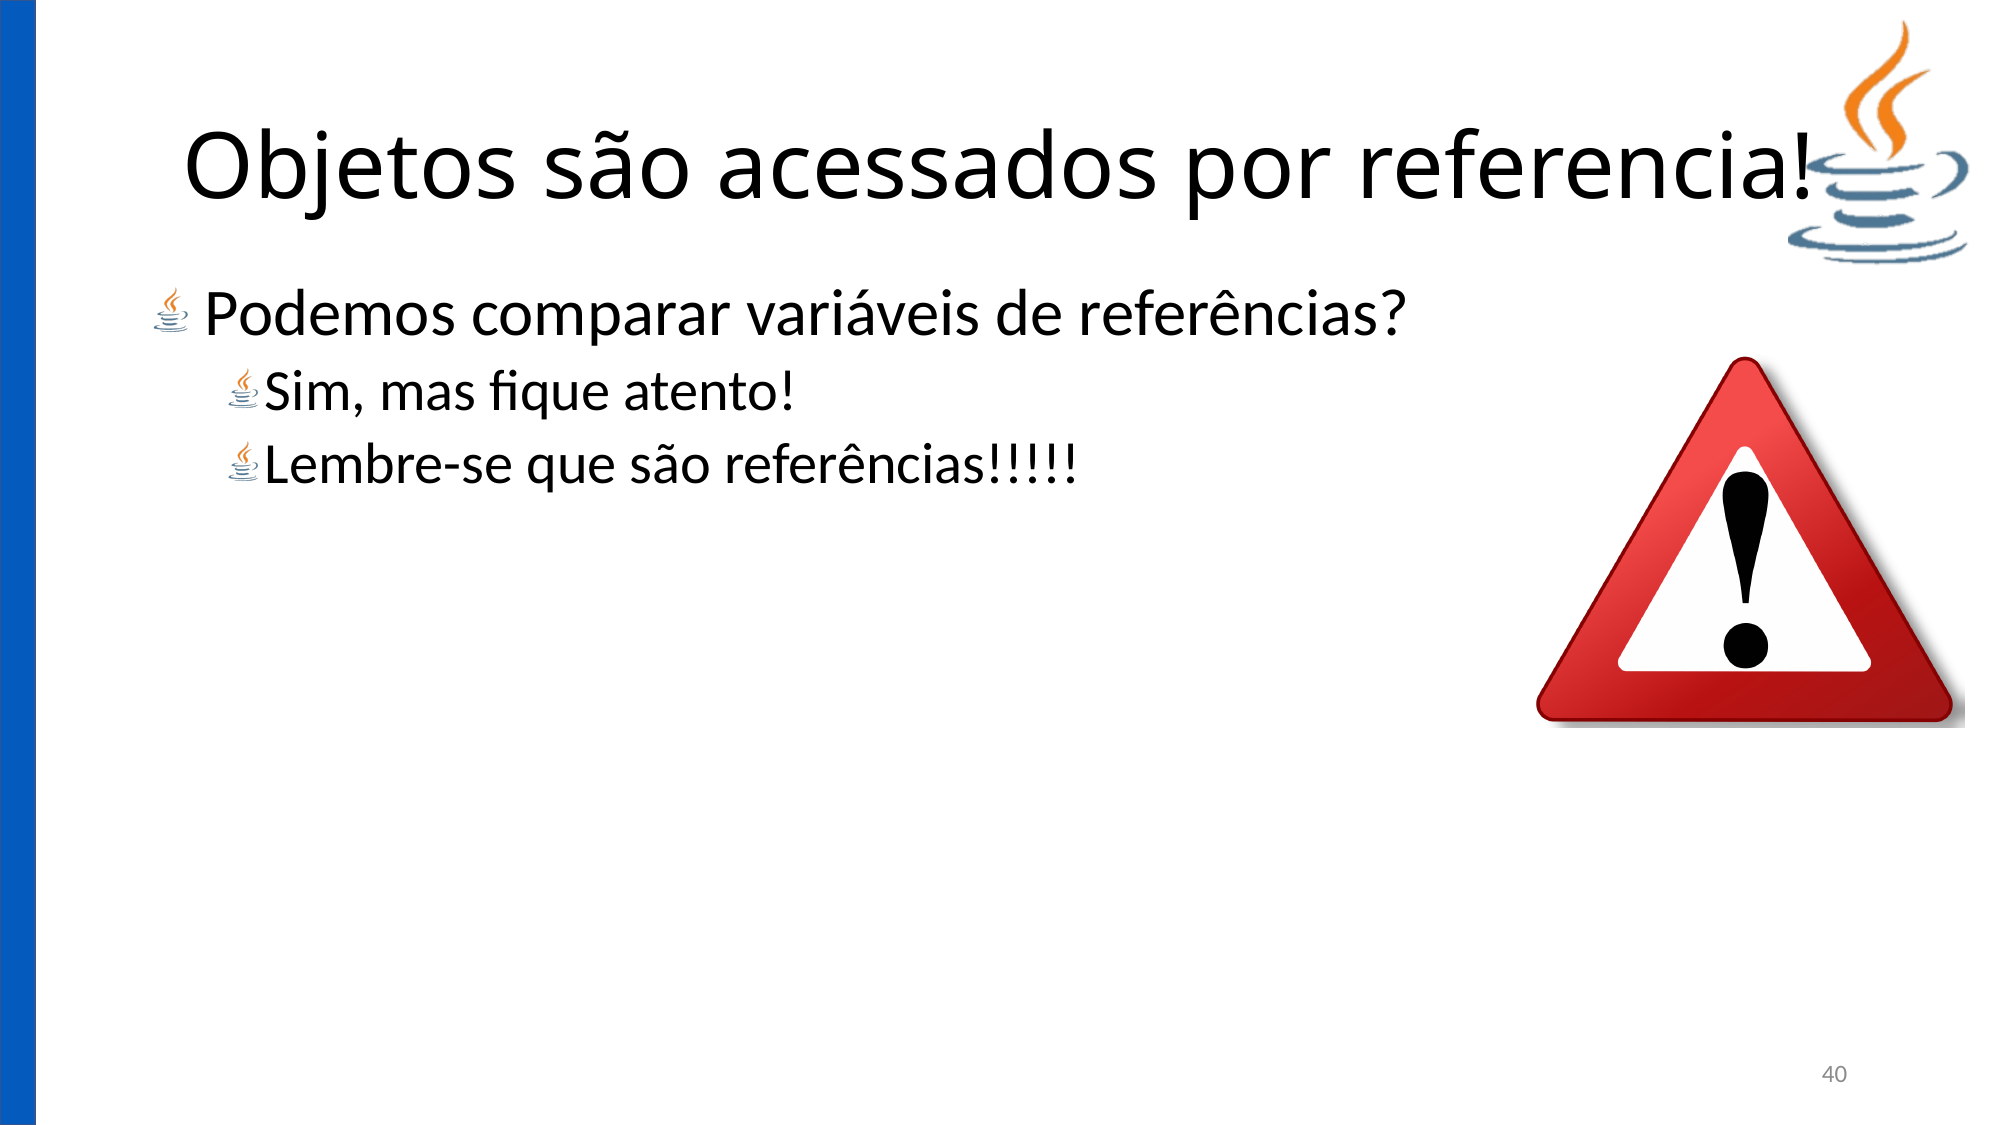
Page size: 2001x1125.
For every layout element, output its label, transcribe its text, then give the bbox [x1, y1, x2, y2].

picture [227, 367, 260, 409]
picture [227, 440, 260, 482]
picture [1779, 15, 1982, 270]
picture [152, 286, 190, 333]
slide_number 40 [1412, 1042, 1863, 1103]
text_box Podemos comparar variáveis de referências? Sim, mas fique atento! Lembre-se que são referências!!!!! [137, 270, 1863, 1014]
picture [1535, 355, 1965, 729]
title Objetos são acessados por referencia! [137, 59, 1779, 270]
text_box [0, 0, 36, 1125]
